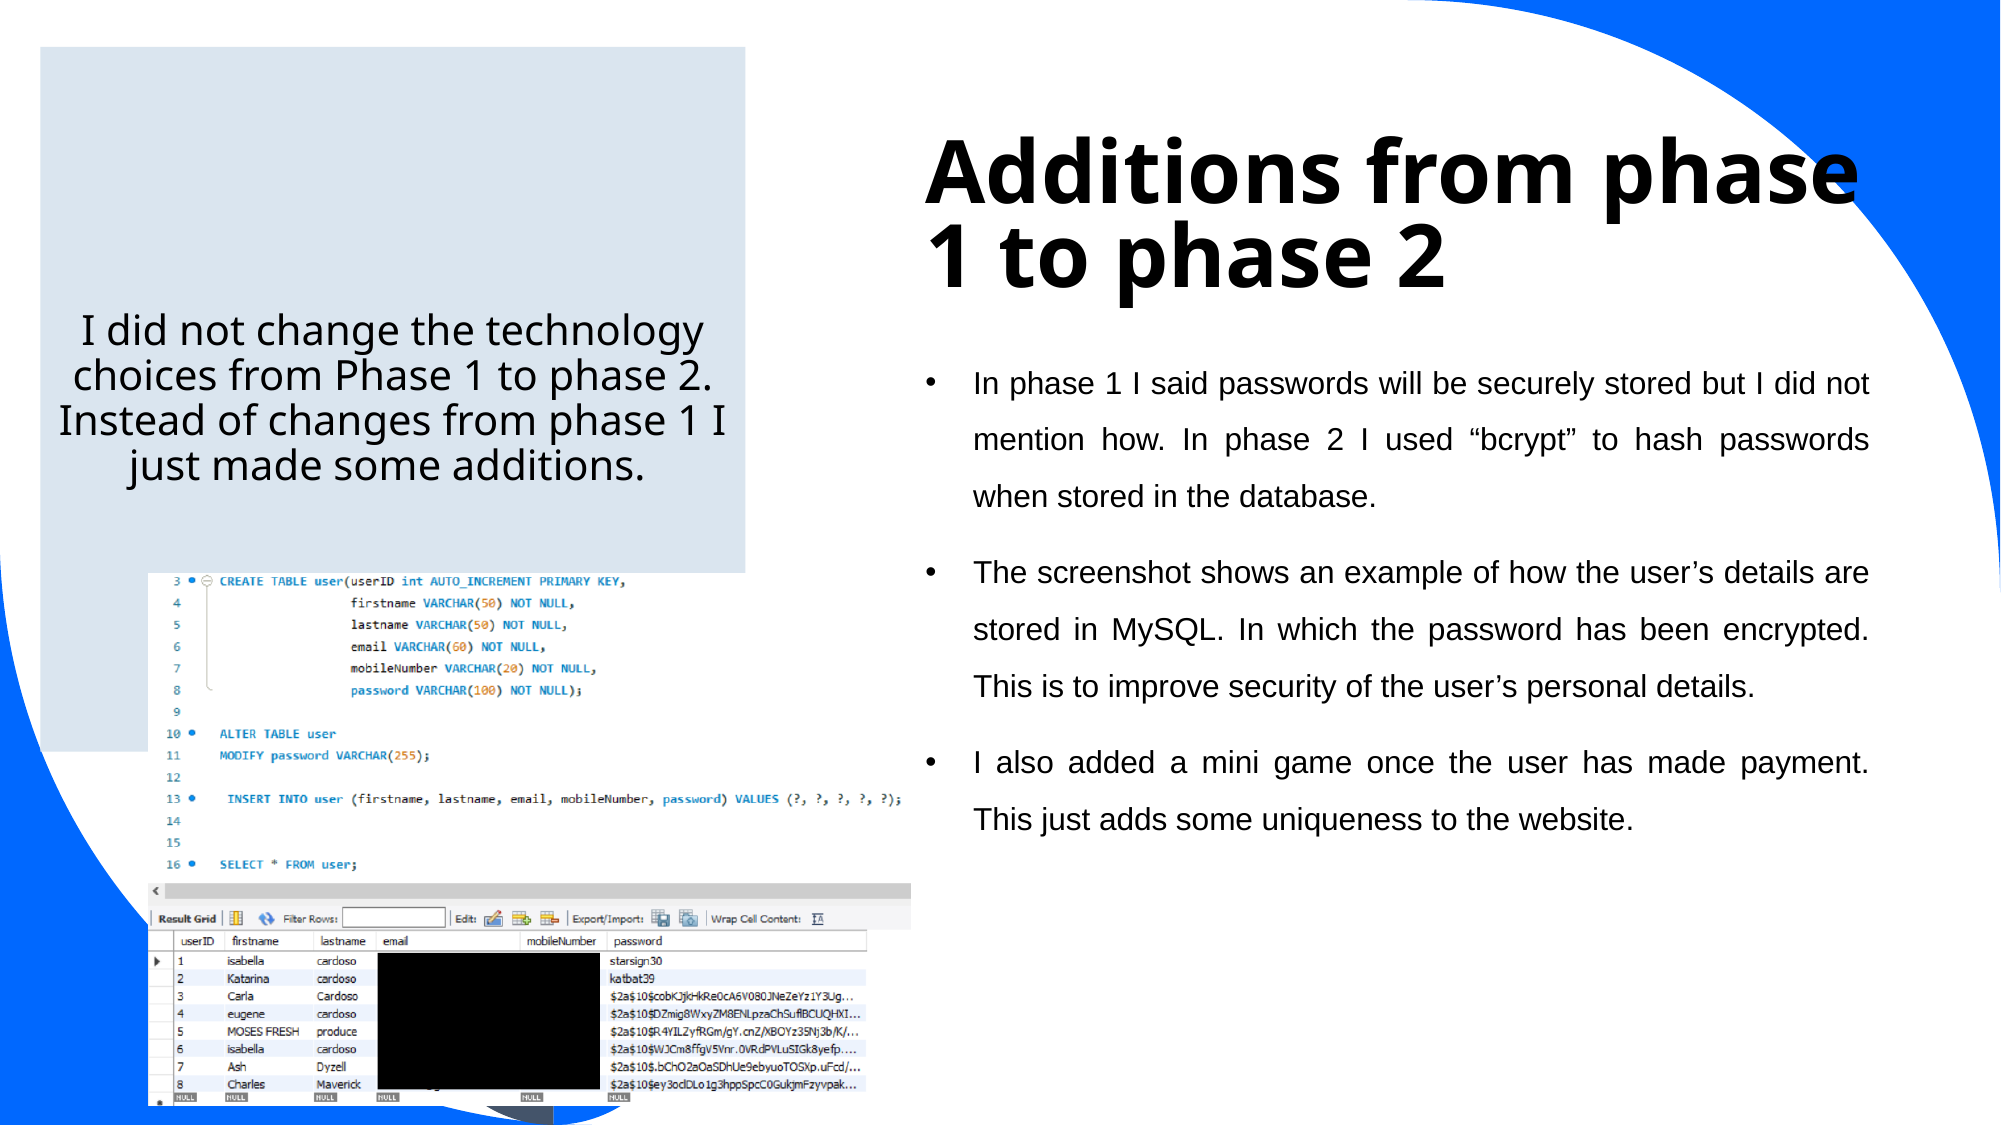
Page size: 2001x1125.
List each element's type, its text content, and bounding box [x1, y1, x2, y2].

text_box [148, 573, 911, 1106]
list In phase 1 I said passwords will be securely stored but I did not mention how. In phase 2 I used “bcrypt” to hash passwords when stored in the database. The screenshot shows an example of how the user’s details are stored in MySQL. In which the password has been encrypted. This is to improve security of the user’s personal details. I also added a mini game once the user has made payment. This just adds some uniqueness to the website. [910, 336, 1886, 880]
title Additions from phase 1 to phase 2 [910, 126, 1886, 313]
list I did not change the technology choices from Phase 1 to phase 2. Instead of changes from phase 1 I just made some additions. [40, 46, 746, 752]
